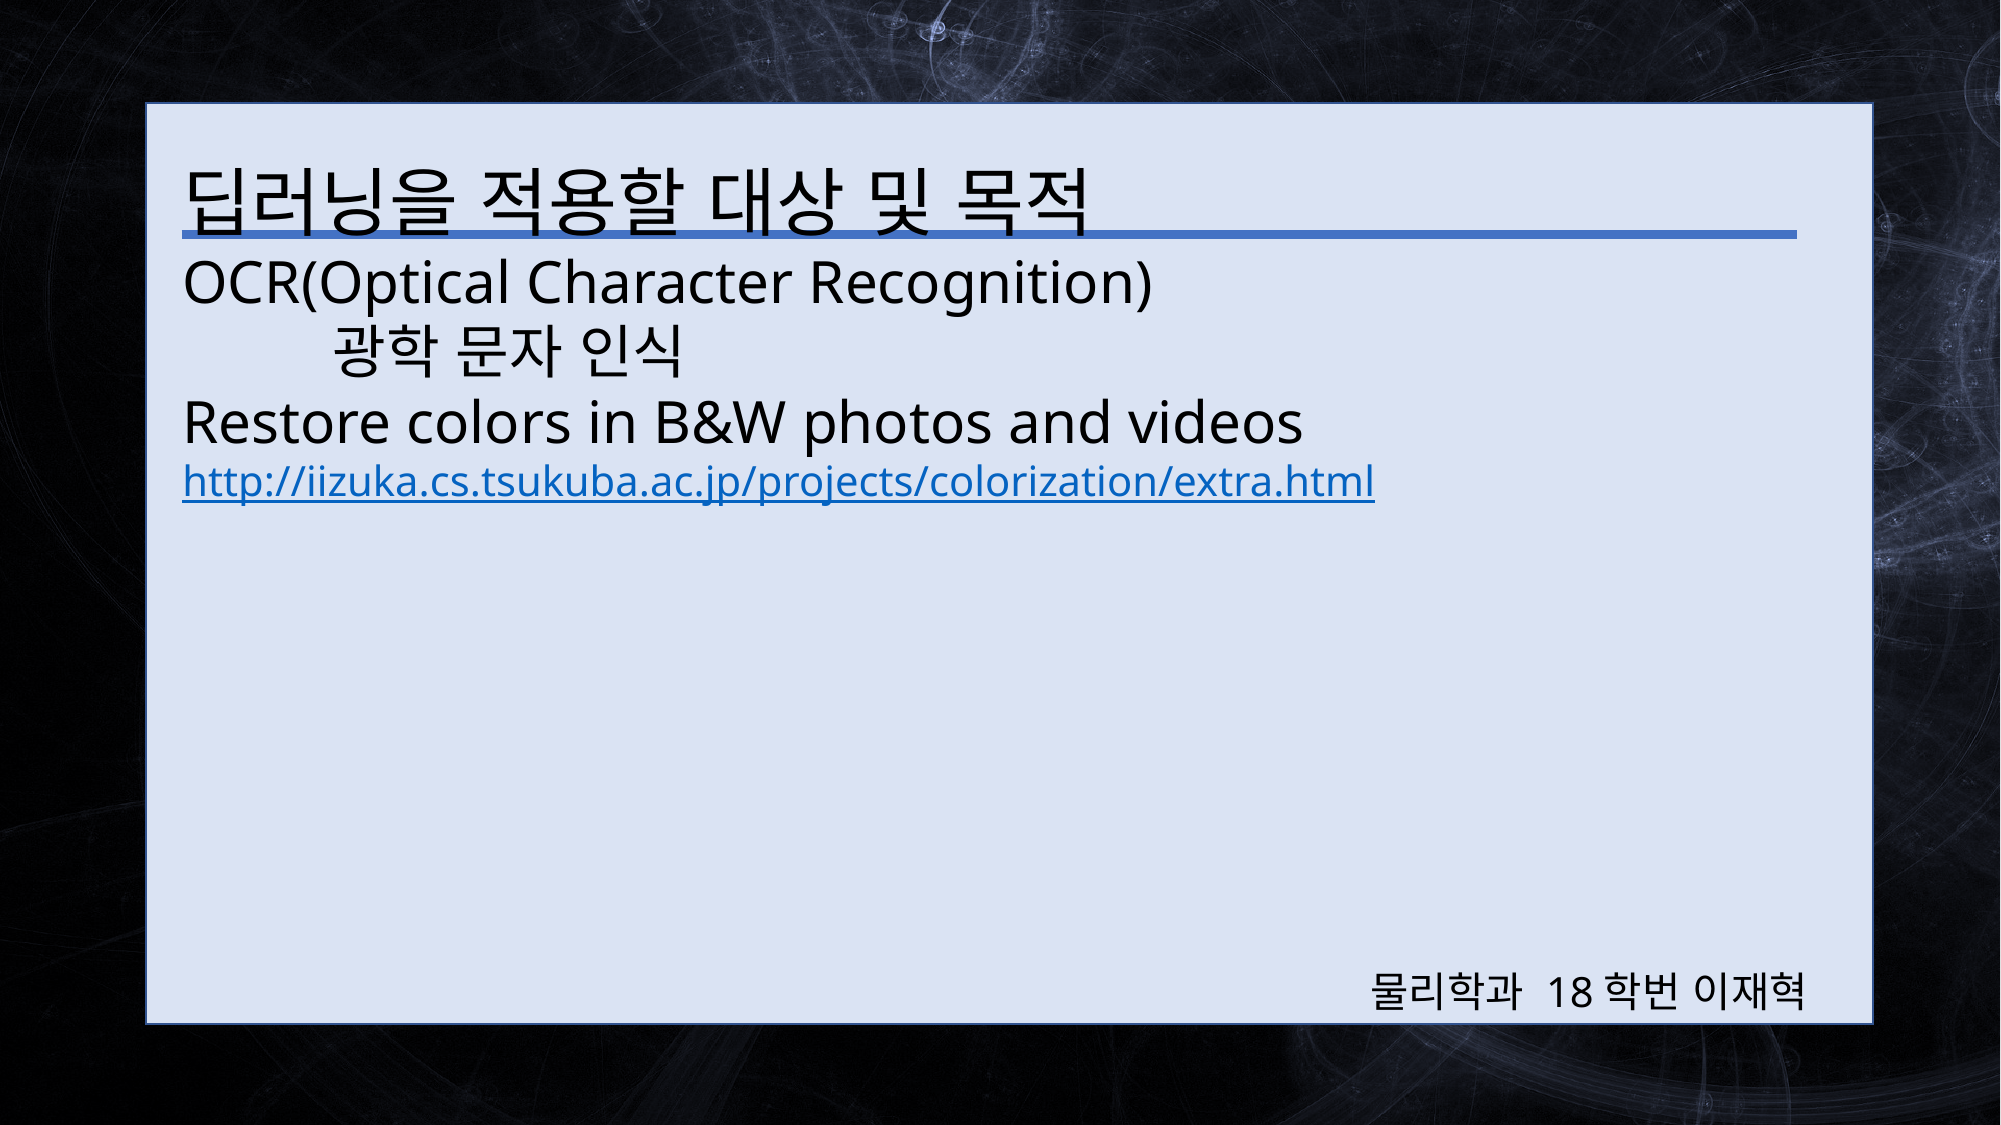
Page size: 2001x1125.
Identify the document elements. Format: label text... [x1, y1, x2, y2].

text_box 물리학과 18학번 이재혁 [1355, 958, 1903, 1024]
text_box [167, 102, 1798, 800]
text_box [145, 102, 1874, 1025]
